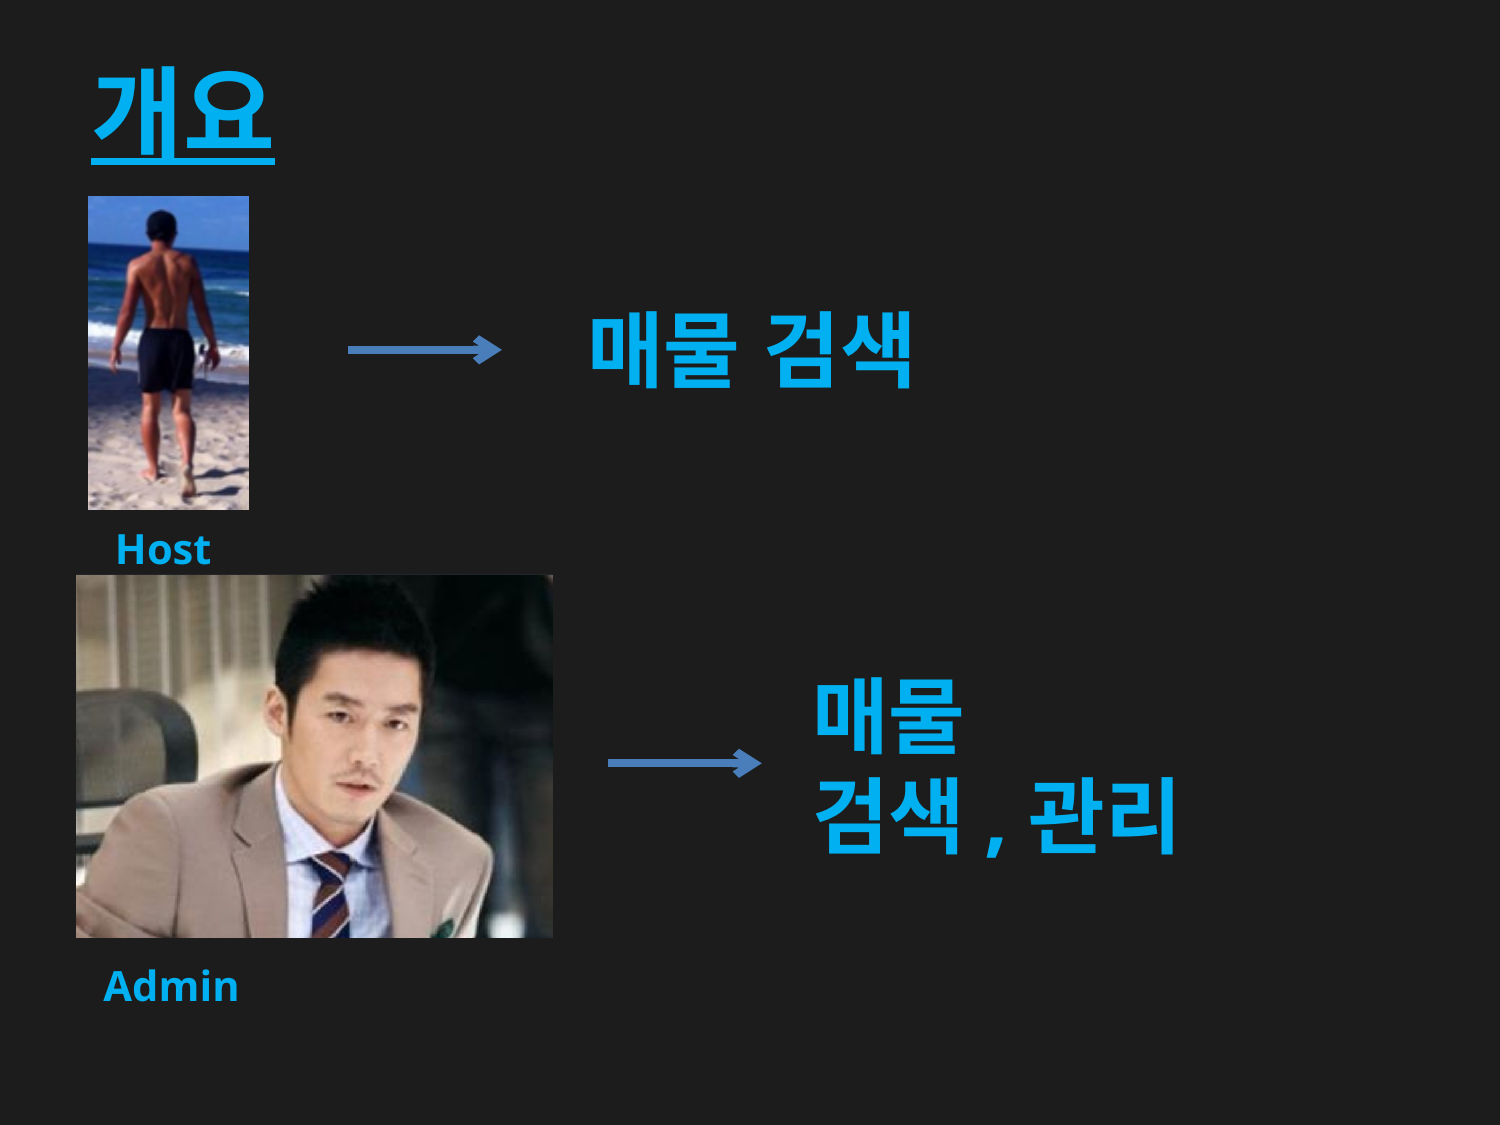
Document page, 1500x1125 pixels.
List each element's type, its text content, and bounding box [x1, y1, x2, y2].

picture [88, 195, 250, 510]
text_box Admin [88, 952, 432, 1018]
text_box 개요 [76, 42, 621, 178]
text_box Host [100, 515, 254, 572]
text_box 매물 검색,관리 [797, 656, 1388, 872]
text_box 매물 검색 [572, 290, 1069, 406]
picture [76, 573, 553, 939]
